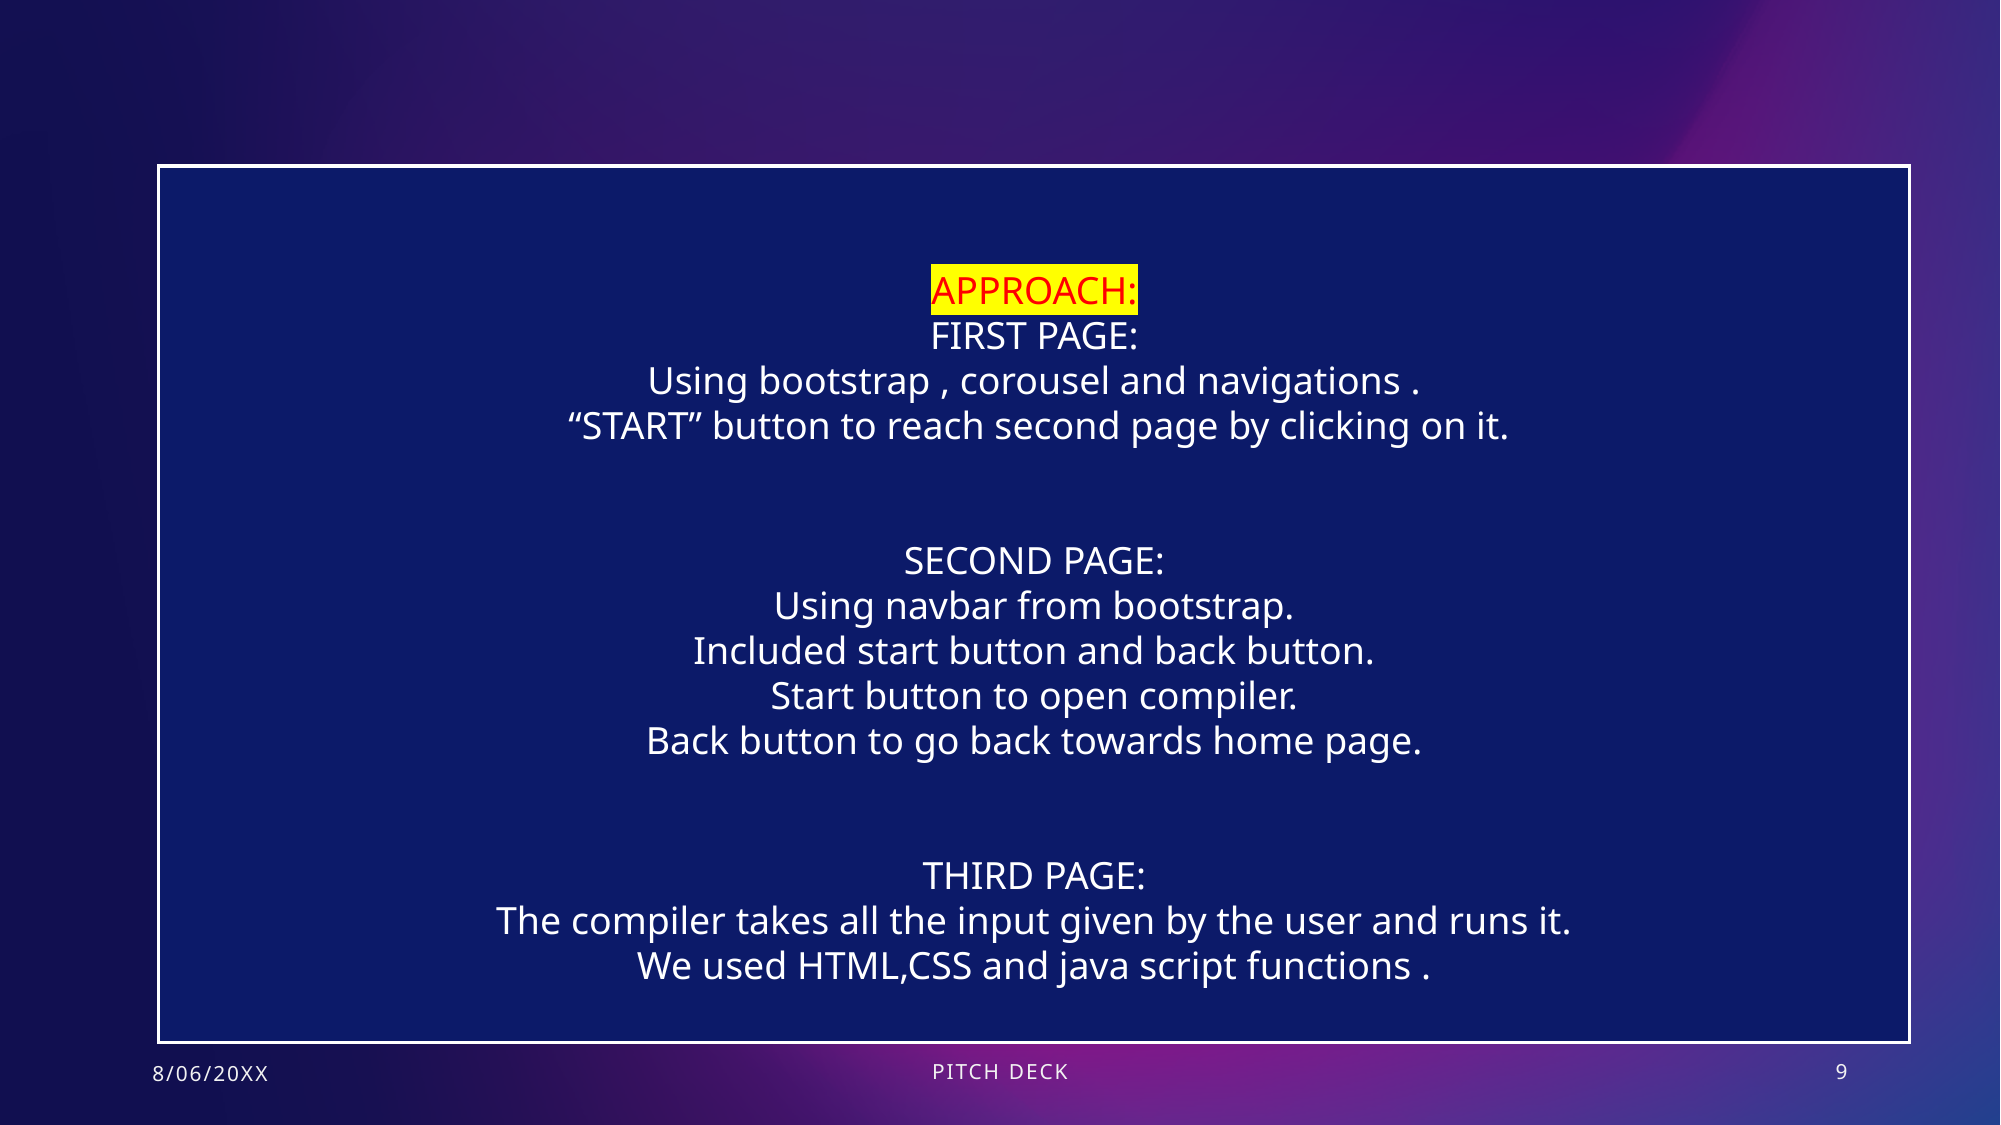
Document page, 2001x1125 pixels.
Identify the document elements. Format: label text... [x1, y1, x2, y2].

slide_number 9 [1412, 1044, 1863, 1103]
picture [0, 0, 2000, 1125]
text_box APPROACH: FIRST PAGE: Using bootstrap , corousel and navigations . “START” button to reach second page by clicking on it. SECOND PAGE: Using navbar from bootstrap. Included start button and back button. Start button to open compiler. Back button to go back towards home page. THIRD PAGE: The compiler takes all the input given by the user and runs it. We used HTML,CSS and java script functions . [157, 164, 1911, 1044]
footer PITCH DECK [662, 1044, 1338, 1103]
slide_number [137, 1042, 588, 1103]
